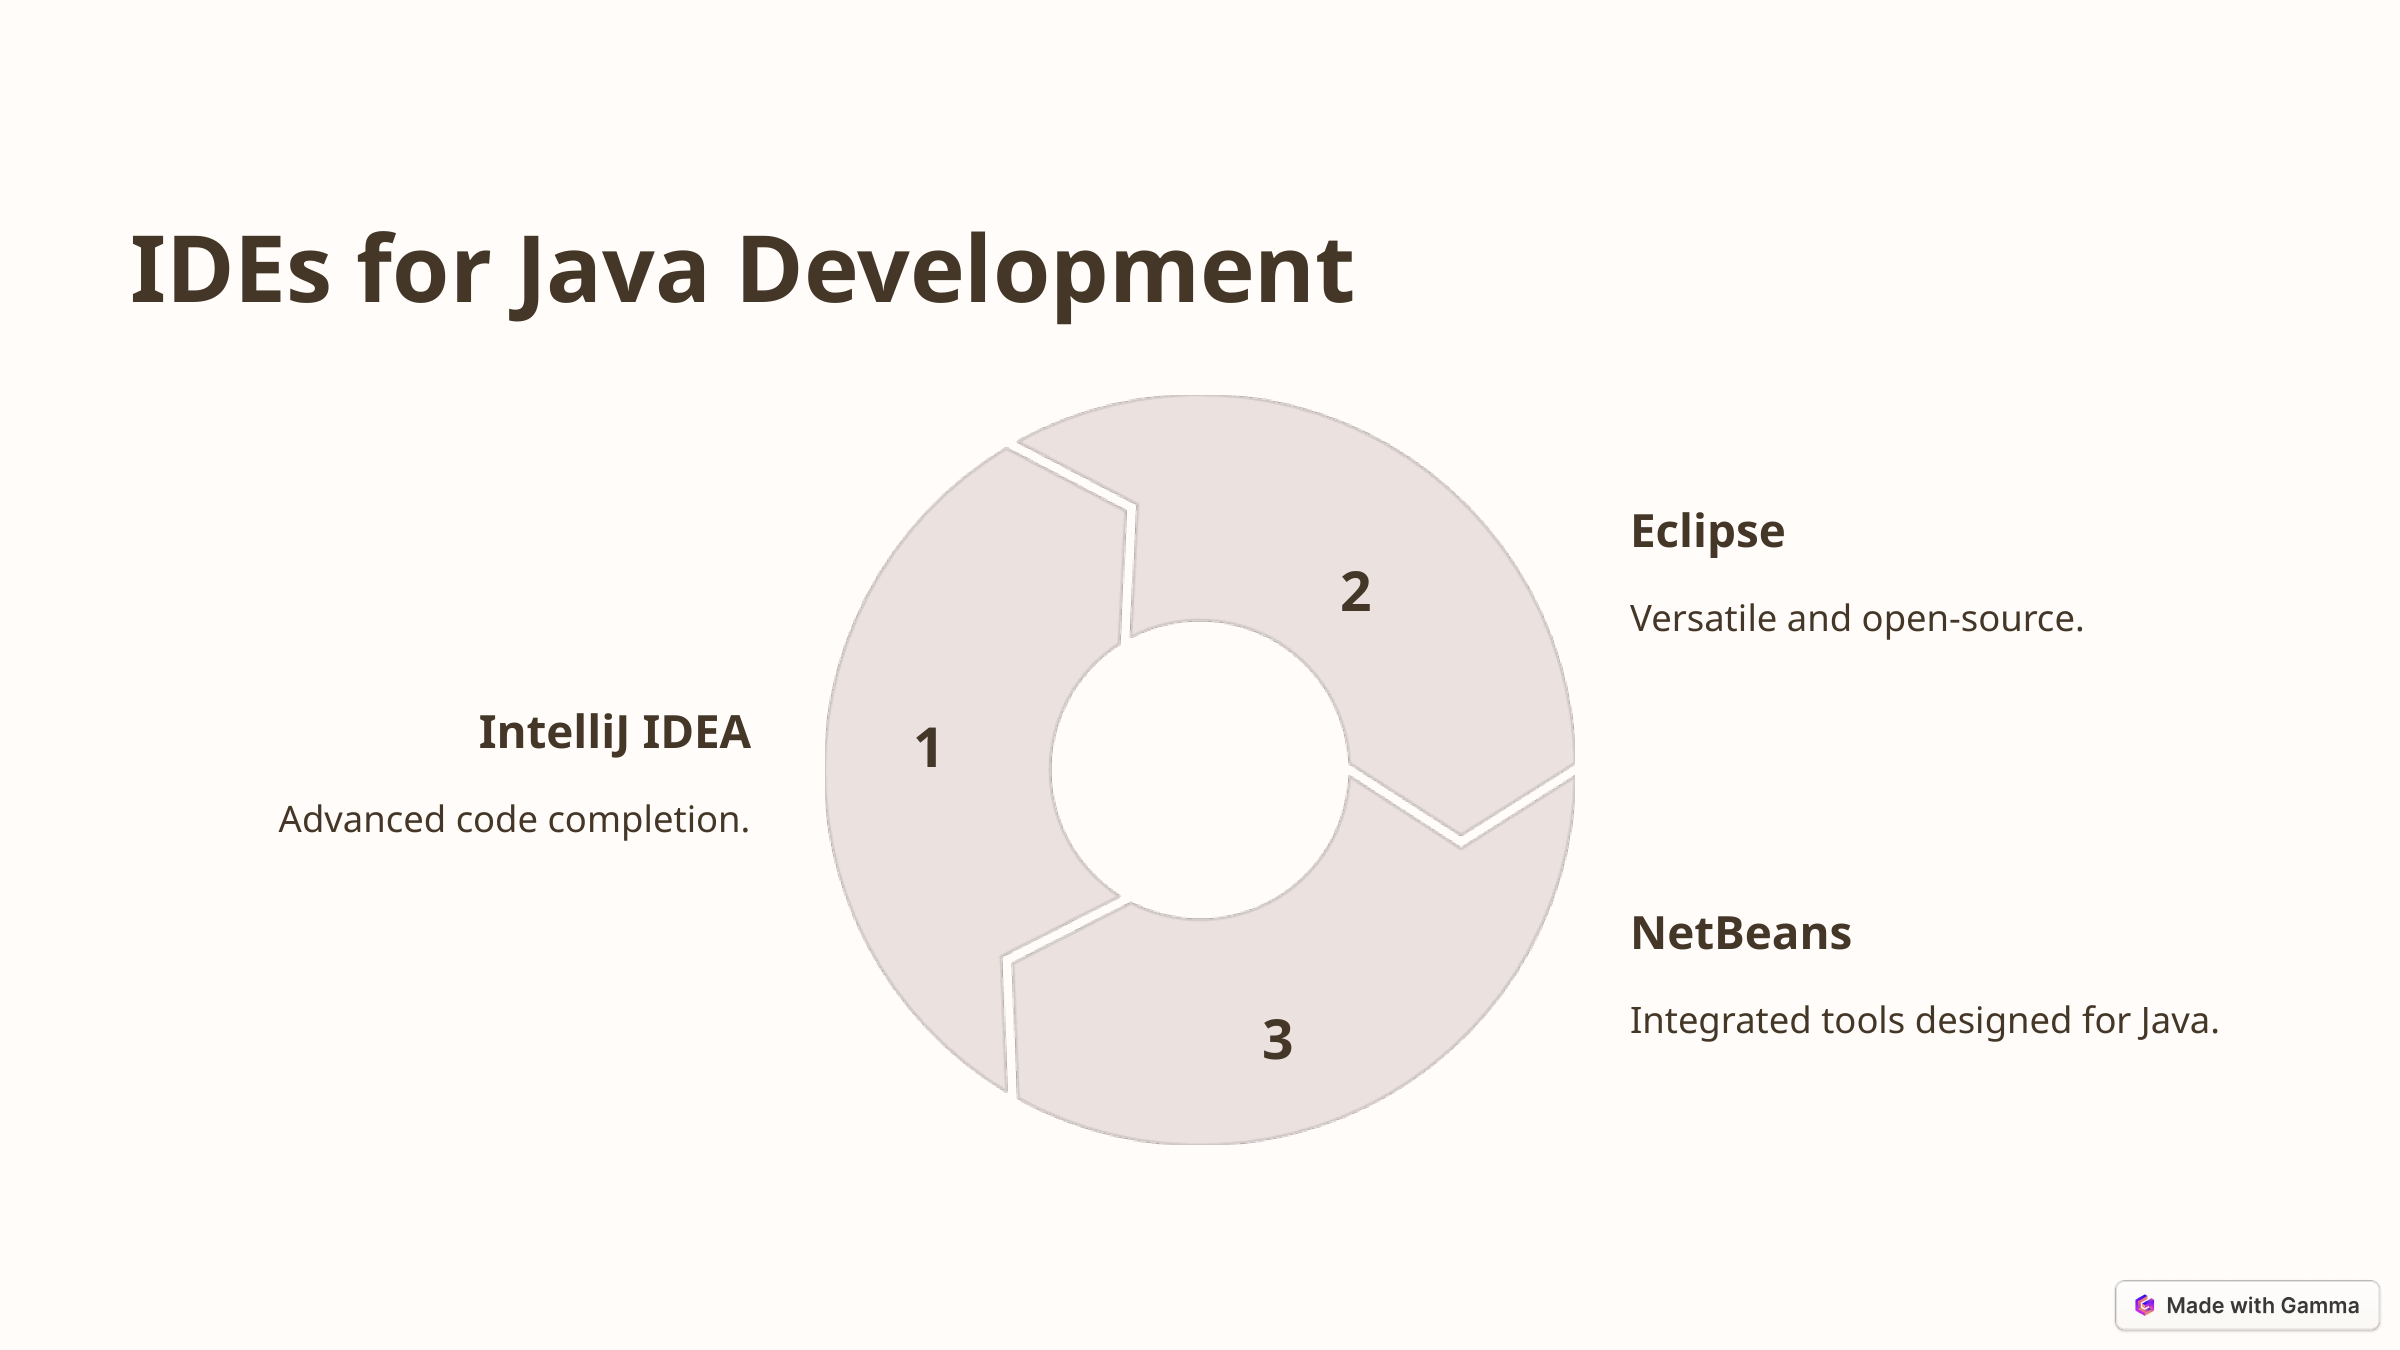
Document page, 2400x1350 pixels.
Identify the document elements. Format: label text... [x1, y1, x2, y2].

text_box Advanced code completion. [130, 780, 752, 841]
text_box IDEs for Java Development [130, 205, 1180, 322]
text_box Versatile and open-source. [1630, 579, 2270, 640]
text_box Integrated tools designed for Java. [1630, 981, 2270, 1042]
text_box NetBeans [1630, 901, 2096, 960]
picture [2106, 1271, 2389, 1339]
text_box IntelliJ IDEA [286, 700, 752, 759]
text_box Eclipse [1630, 499, 2096, 558]
picture [825, 395, 1575, 1145]
